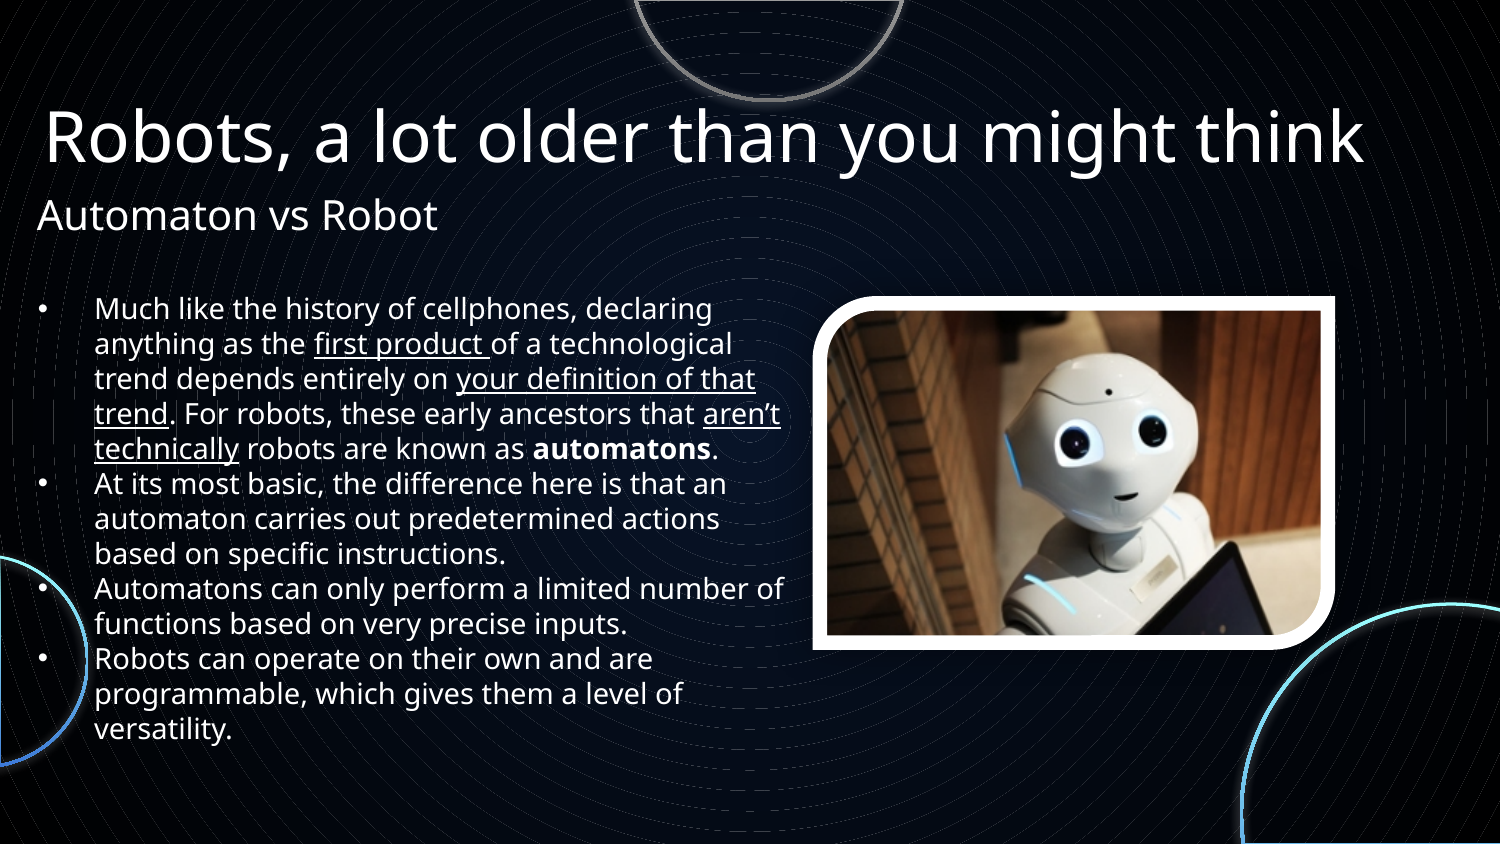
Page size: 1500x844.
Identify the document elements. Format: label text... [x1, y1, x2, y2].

subtitle Much like the history of cellphones, declaring anything as the first product of a technological trend depends entirely on your definition of that trend. For robots, these early ancestors that aren’t technically robots are known as automatons. At its most basic, the difference here is that an automaton carries out predetermined actions based on specific instructions. Automatons can only perform a limited number of functions based on very precise inputs. Robots can operate on their own and are programmable, which gives them a level of versatility. [0, 568, 806, 796]
title Robots, a lot older than you might think [28, 76, 1448, 171]
picture [819, 303, 1329, 643]
subtitle Automaton vs Robot [0, 206, 541, 304]
